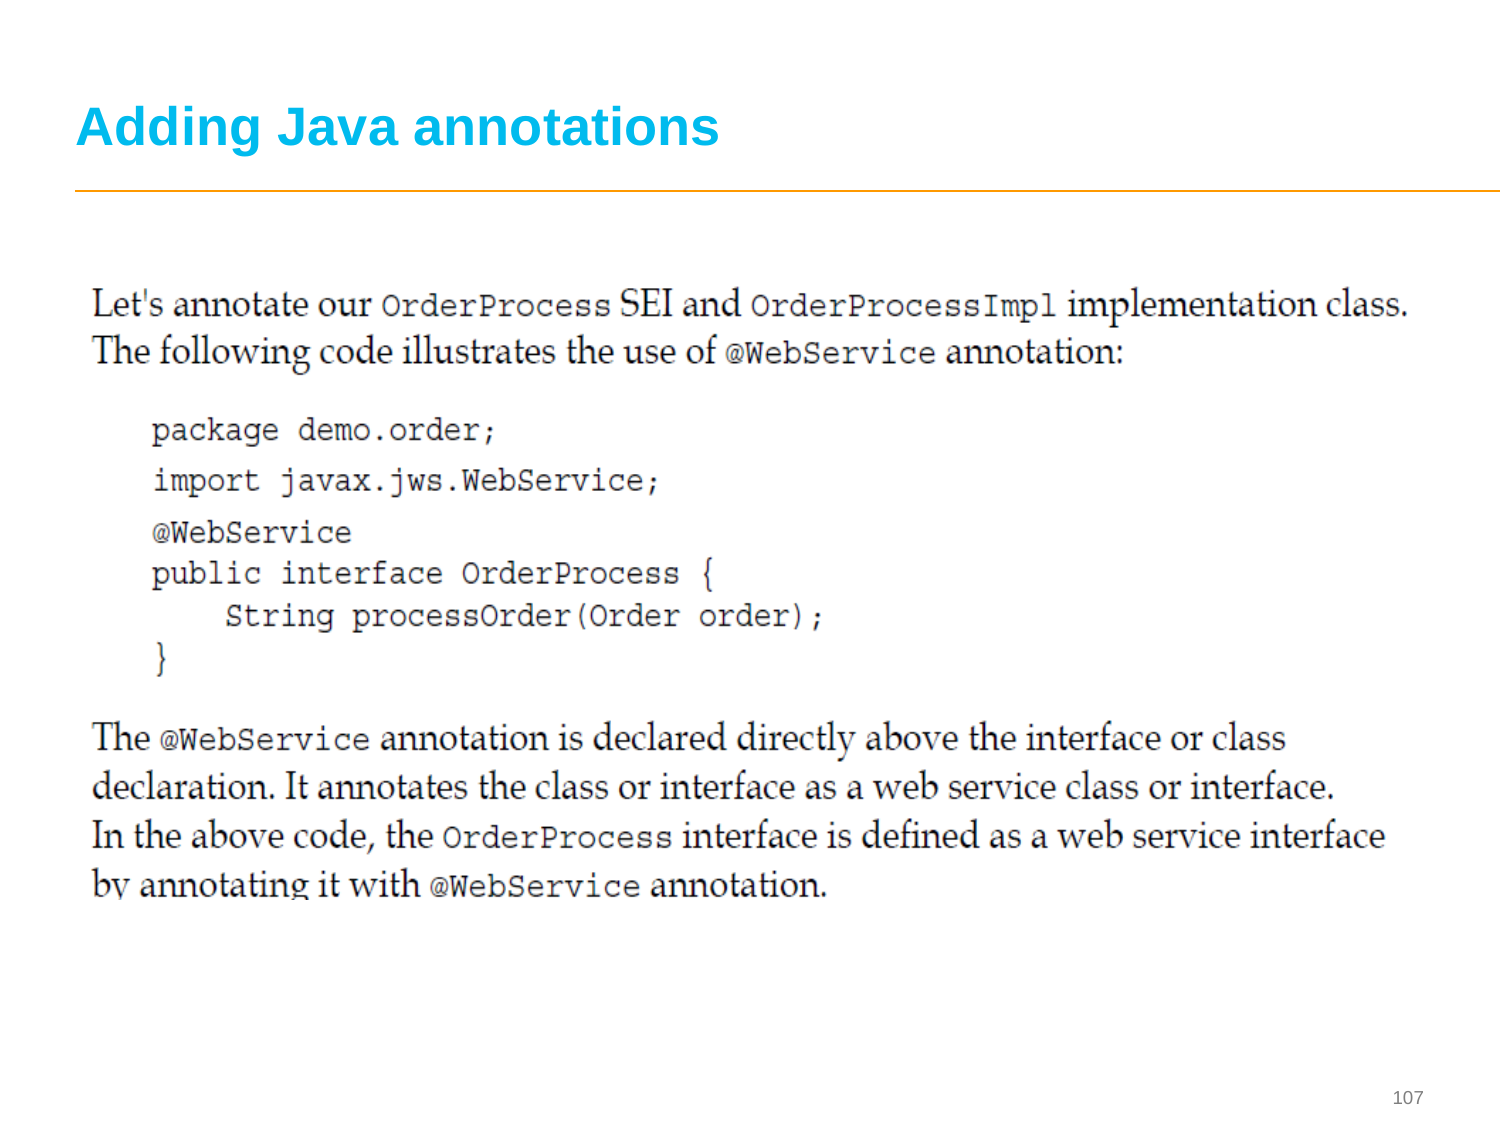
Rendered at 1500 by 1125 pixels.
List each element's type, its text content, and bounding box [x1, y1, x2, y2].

title Adding Java annotations [75, 27, 1422, 157]
picture [62, 274, 1461, 901]
